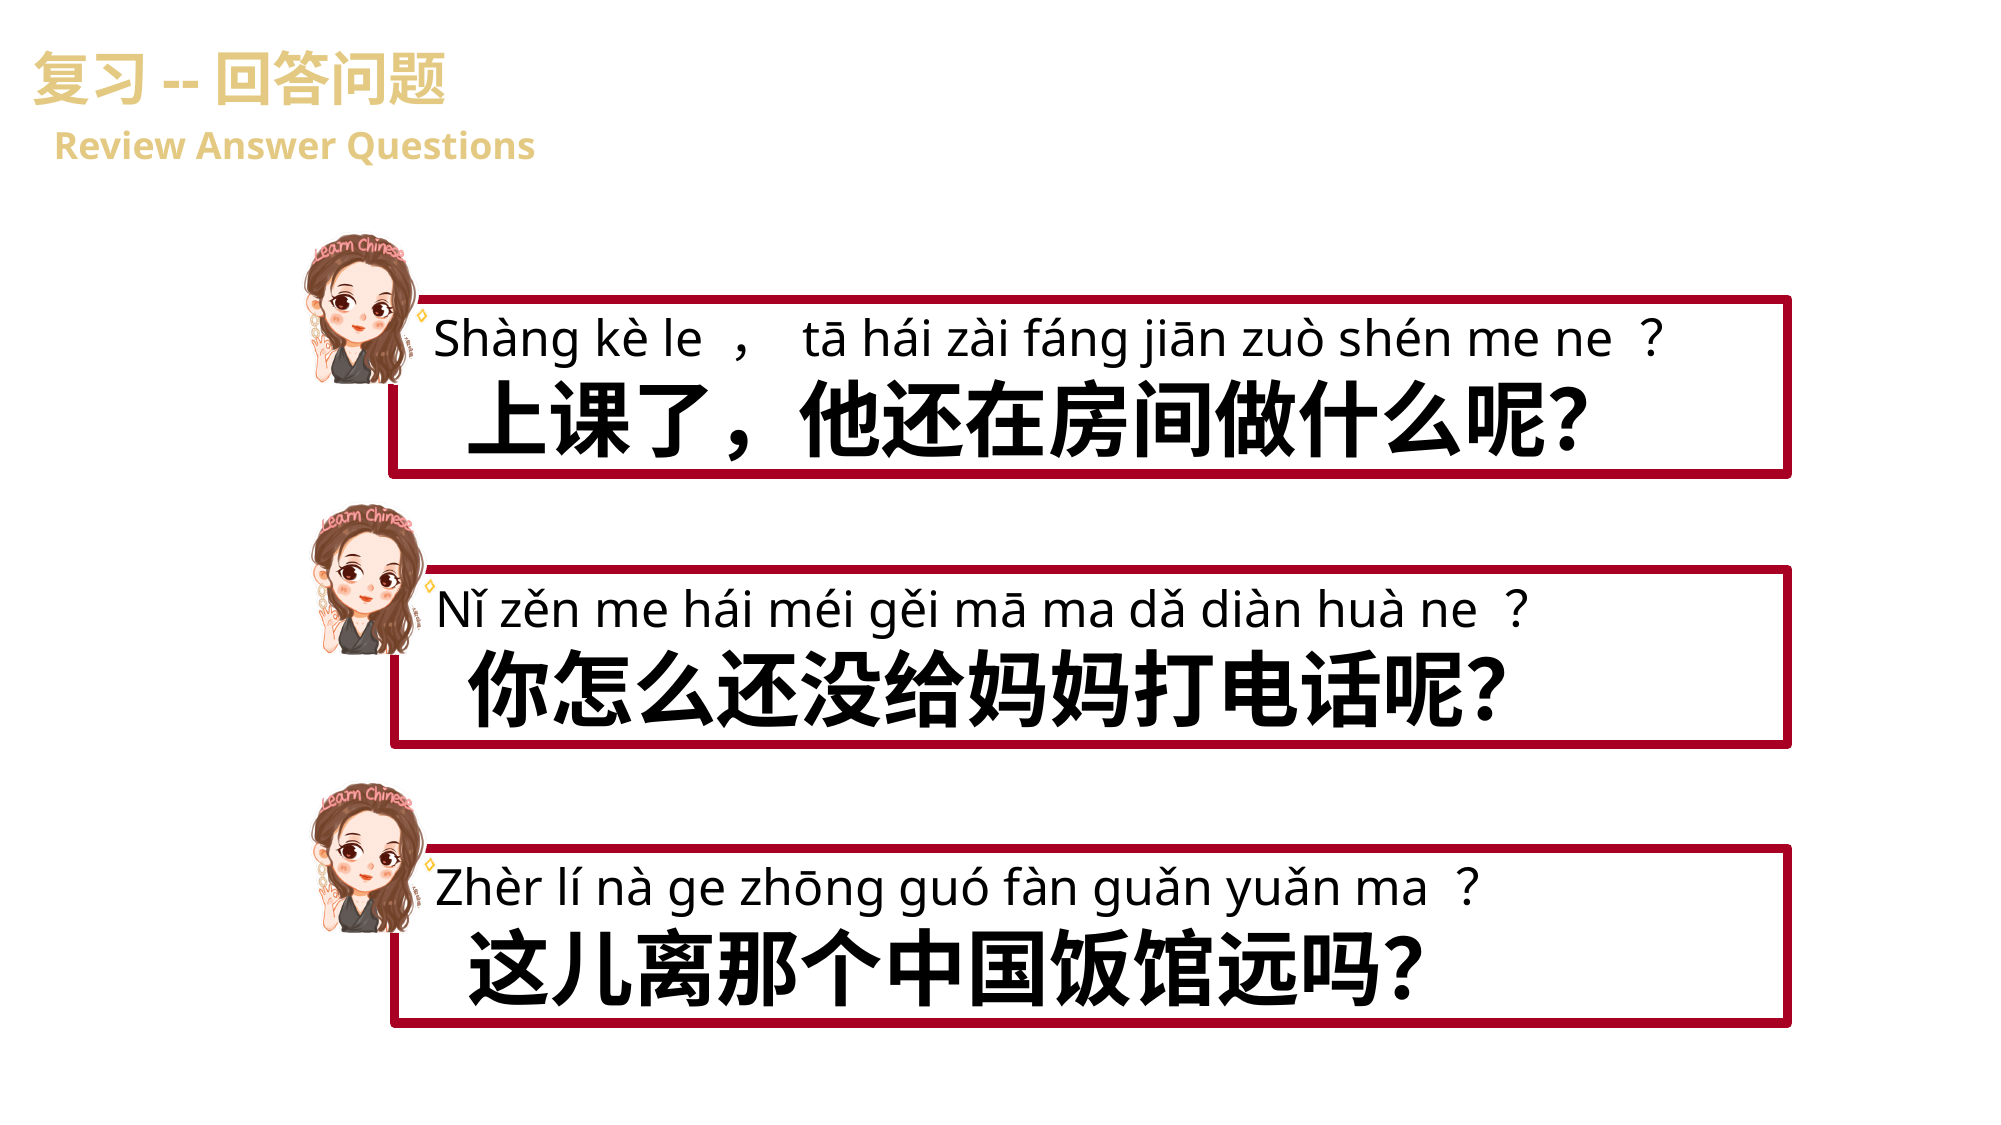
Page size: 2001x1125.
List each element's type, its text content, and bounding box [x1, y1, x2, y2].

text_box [254, 210, 1788, 476]
text_box 复习--回答问题 [17, 35, 463, 120]
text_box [262, 480, 1788, 747]
text_box Review Answer Questions [38, 115, 728, 175]
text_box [262, 759, 1788, 1025]
